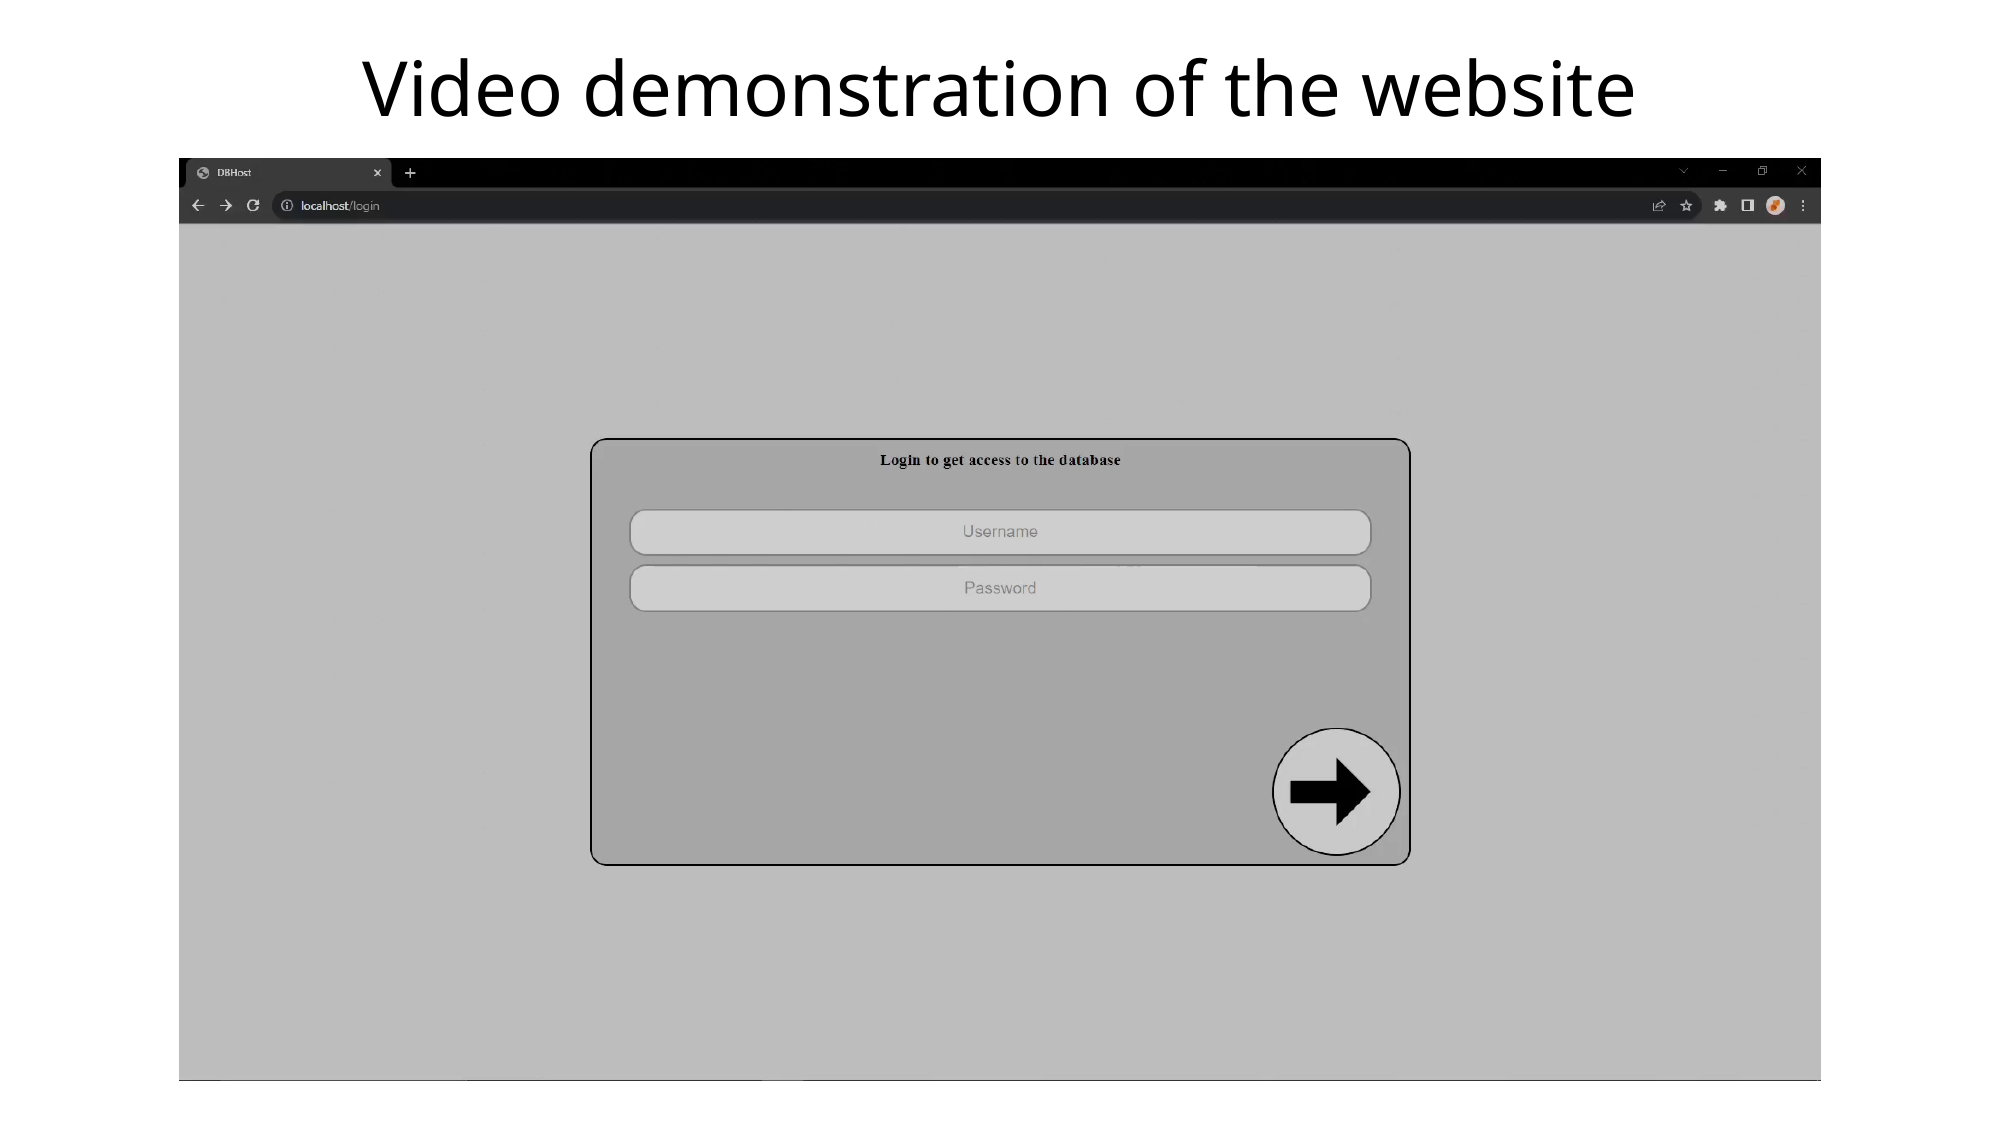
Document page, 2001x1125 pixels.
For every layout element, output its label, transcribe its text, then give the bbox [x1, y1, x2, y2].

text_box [178, 157, 1822, 1082]
title Video demonstration of the website [137, 43, 1863, 142]
